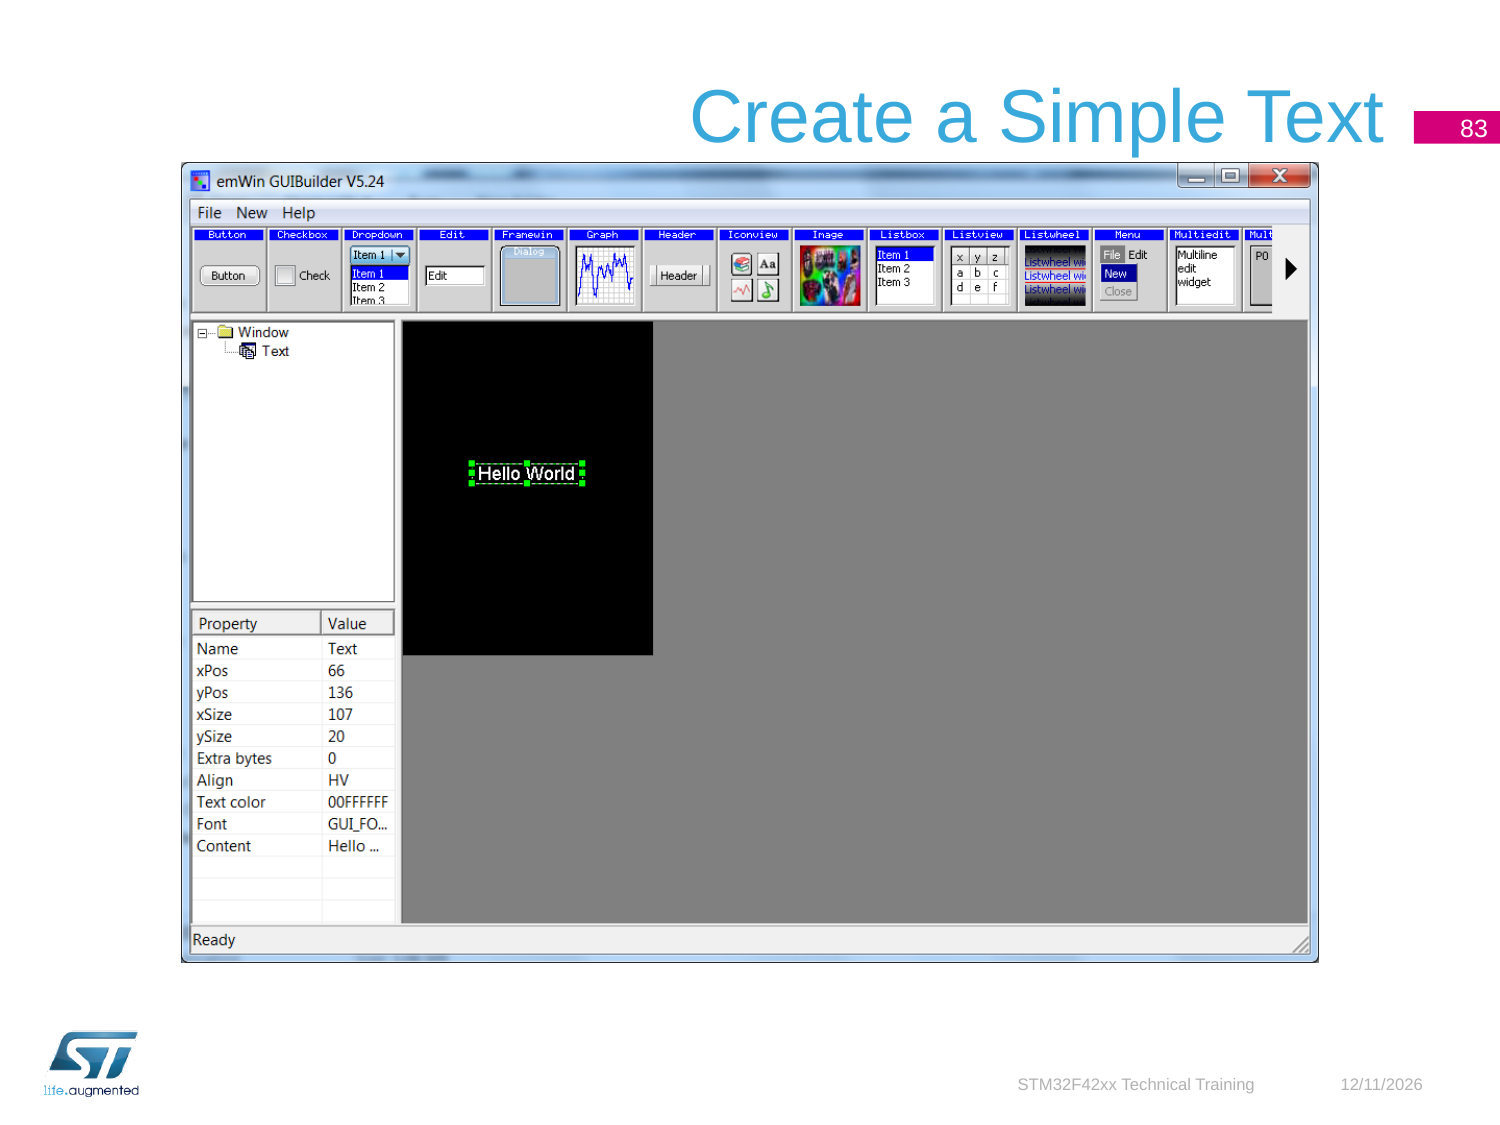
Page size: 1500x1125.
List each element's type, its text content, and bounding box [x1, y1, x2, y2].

title Create a Simple Text [74, 18, 1400, 207]
picture [36, 1022, 147, 1103]
slide_number 83 [1413, 111, 1500, 144]
footer STM32F42xx Technical Training [761, 1073, 1322, 1094]
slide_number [1340, 1073, 1426, 1094]
picture [180, 162, 1319, 963]
